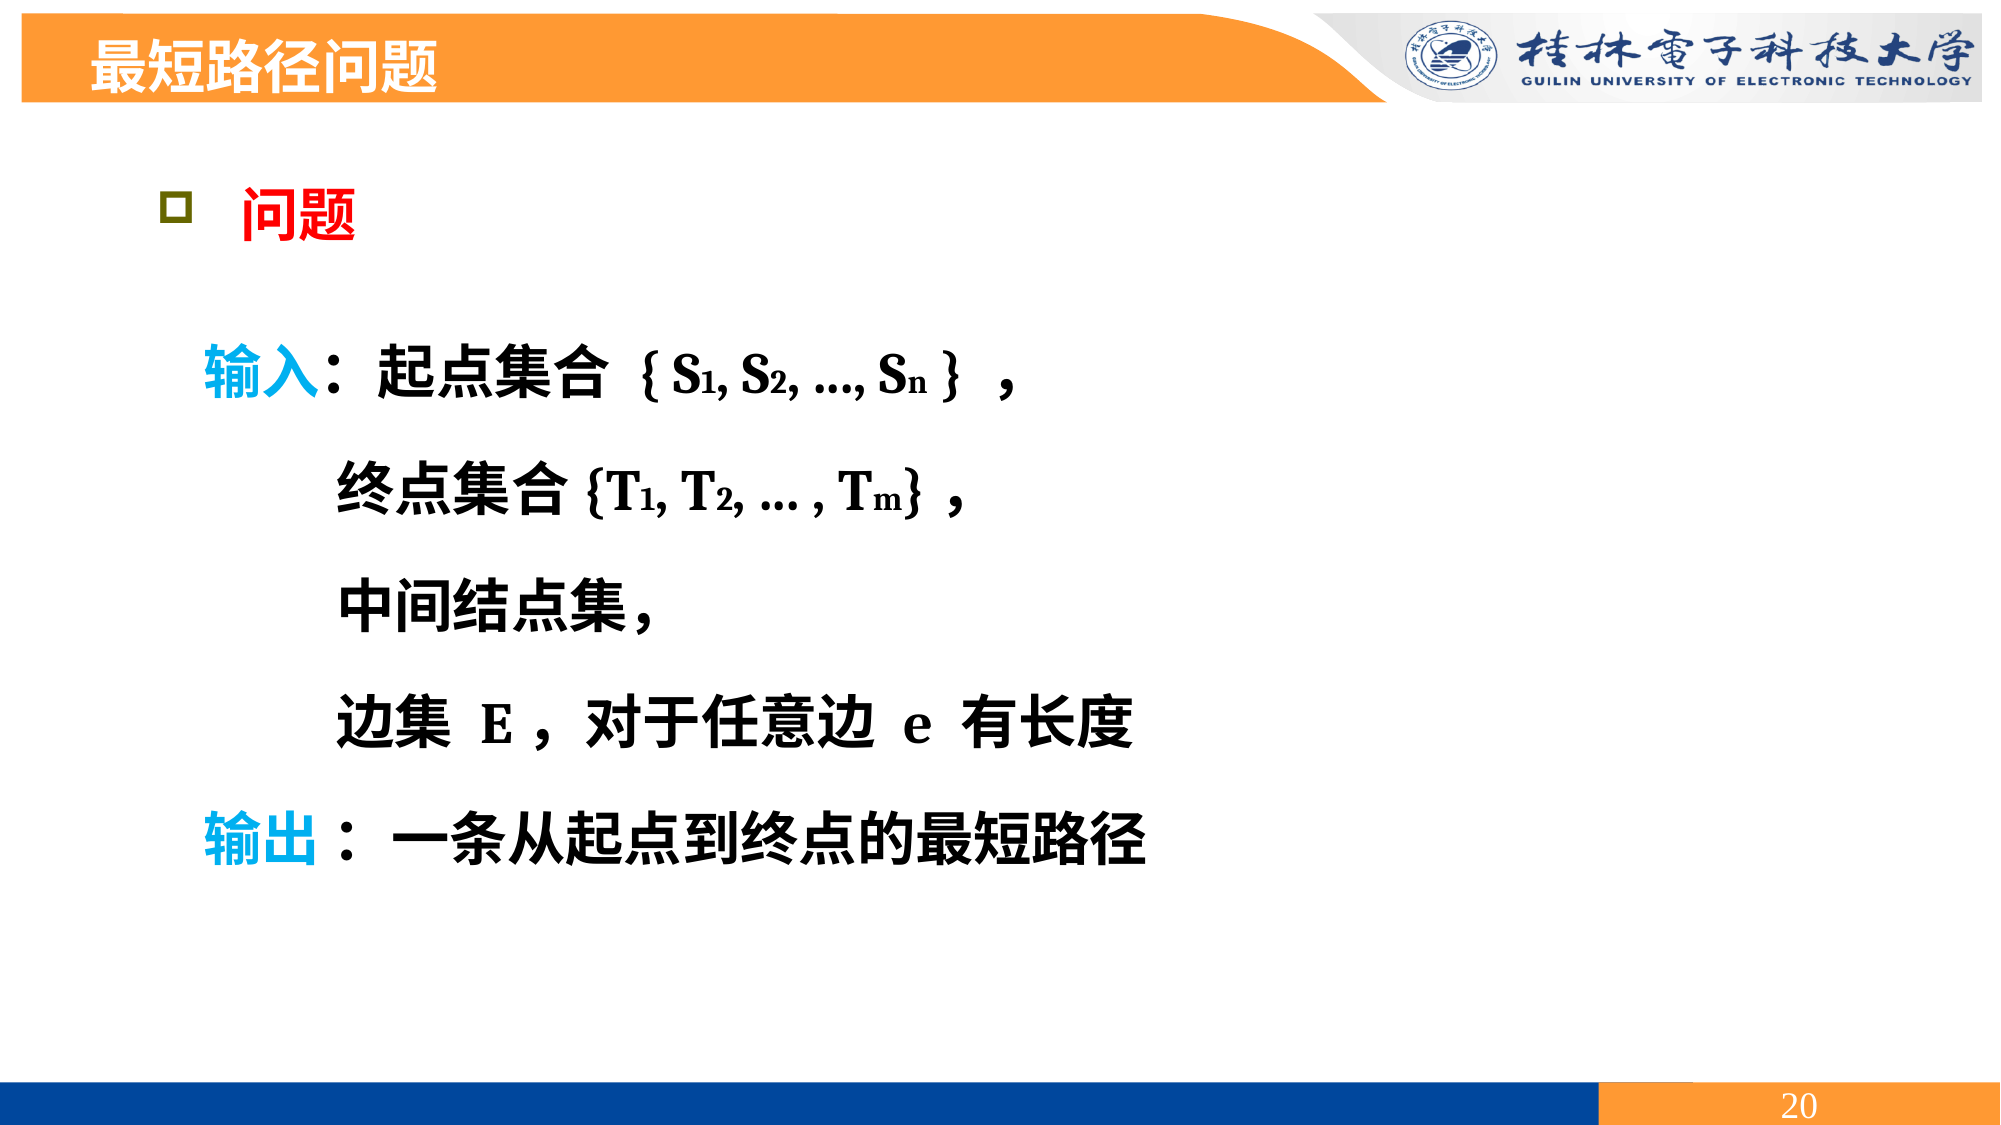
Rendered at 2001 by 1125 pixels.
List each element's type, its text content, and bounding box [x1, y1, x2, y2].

picture [1386, 0, 2000, 103]
text_box 问题 [141, 171, 1664, 275]
text_box 输入：起点集合 { S1, S2, ..., Sn } ， 终点集合{T1, T2, ... , Tm}， 中间结点集， 边集 E，对于任意边 e 有长度 输出 ：一条从起点到终点的最短路径 [188, 293, 1539, 747]
text_box 最短路径问题 [74, 23, 1101, 109]
